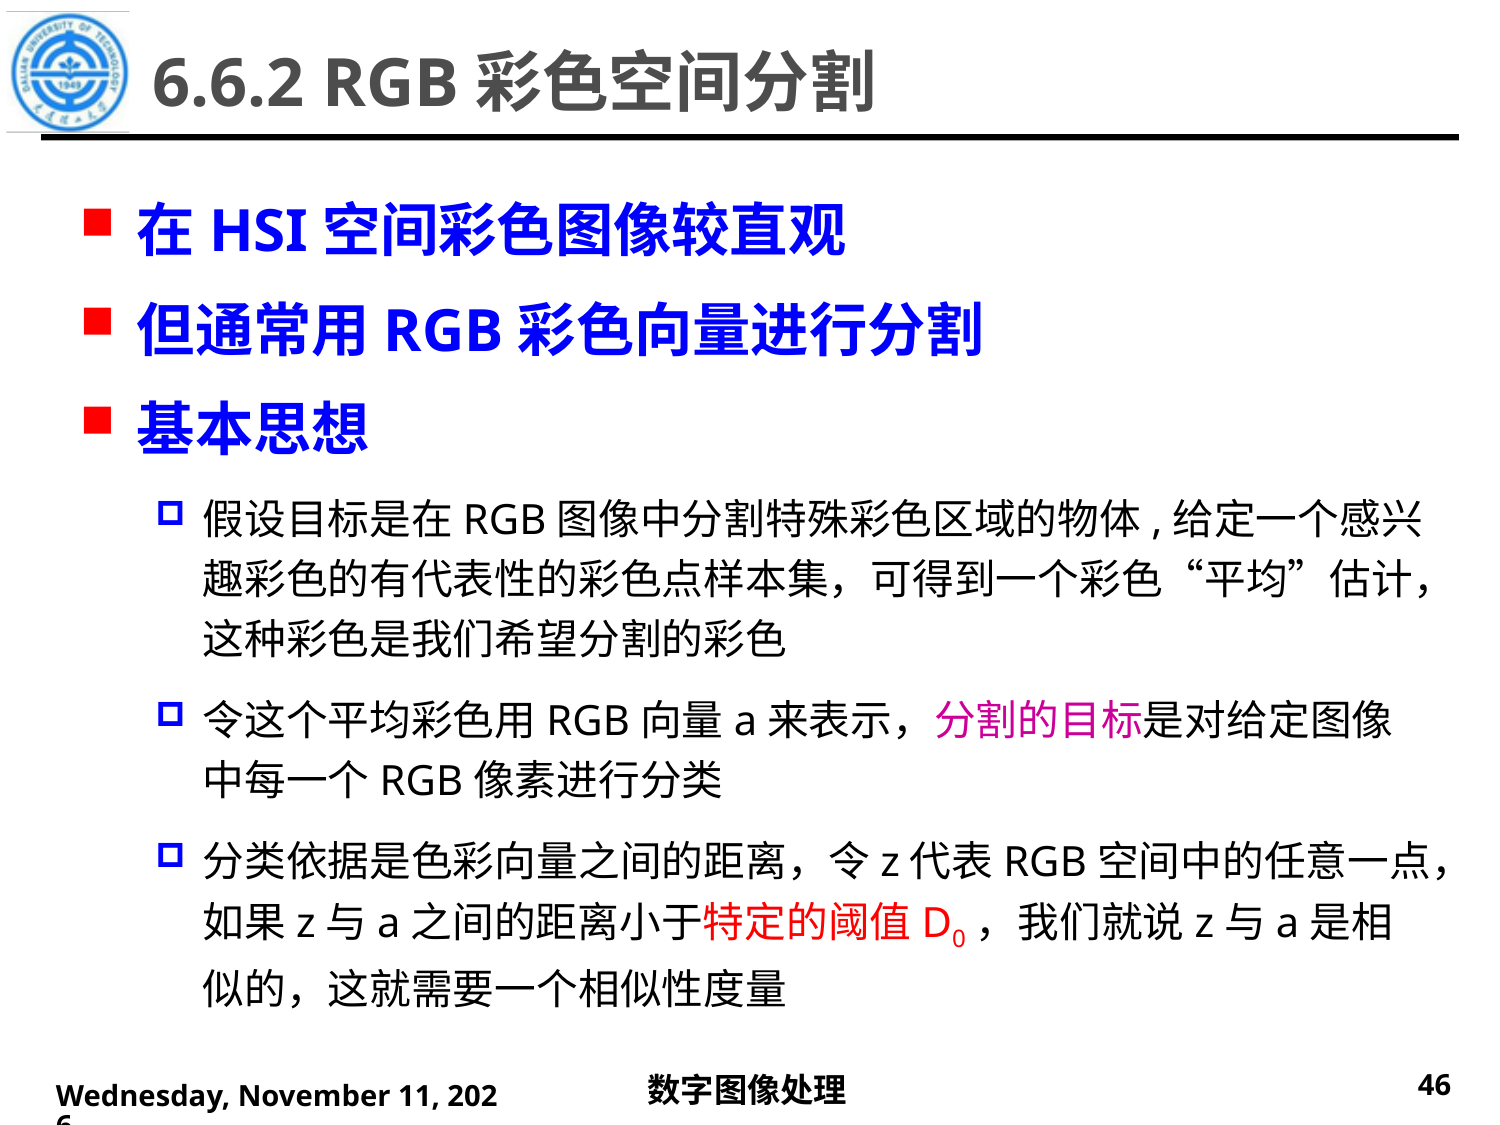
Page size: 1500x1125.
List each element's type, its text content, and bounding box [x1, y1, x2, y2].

title 6.6.2 RGB彩色空间分割 [137, 43, 1457, 128]
text_box [135, 586, 1341, 770]
picture [6, 10, 130, 136]
list 在HSI空间彩色图像较直观 但通常用RGB彩色向量进行分割 基本思想 假设目标是在RGB图像中分割特殊彩色区域的物体,给定一个感兴趣彩色的有代表性的彩色点样本集，可得到一个彩色“平均”估计，这种彩色是我们希望分割的彩色 令这个平均彩色用RGB向量a来表示，分割的目标是对给定图像中每一个RGB像素进行分类 分类依据是色彩向量之间的距离，令z代表RGB空间中的任意一点，如果z与a之间的距离小于特定的阈值D0，我们就说z与a是相似的，这就需要一个相似性度量 [65, 185, 1448, 509]
